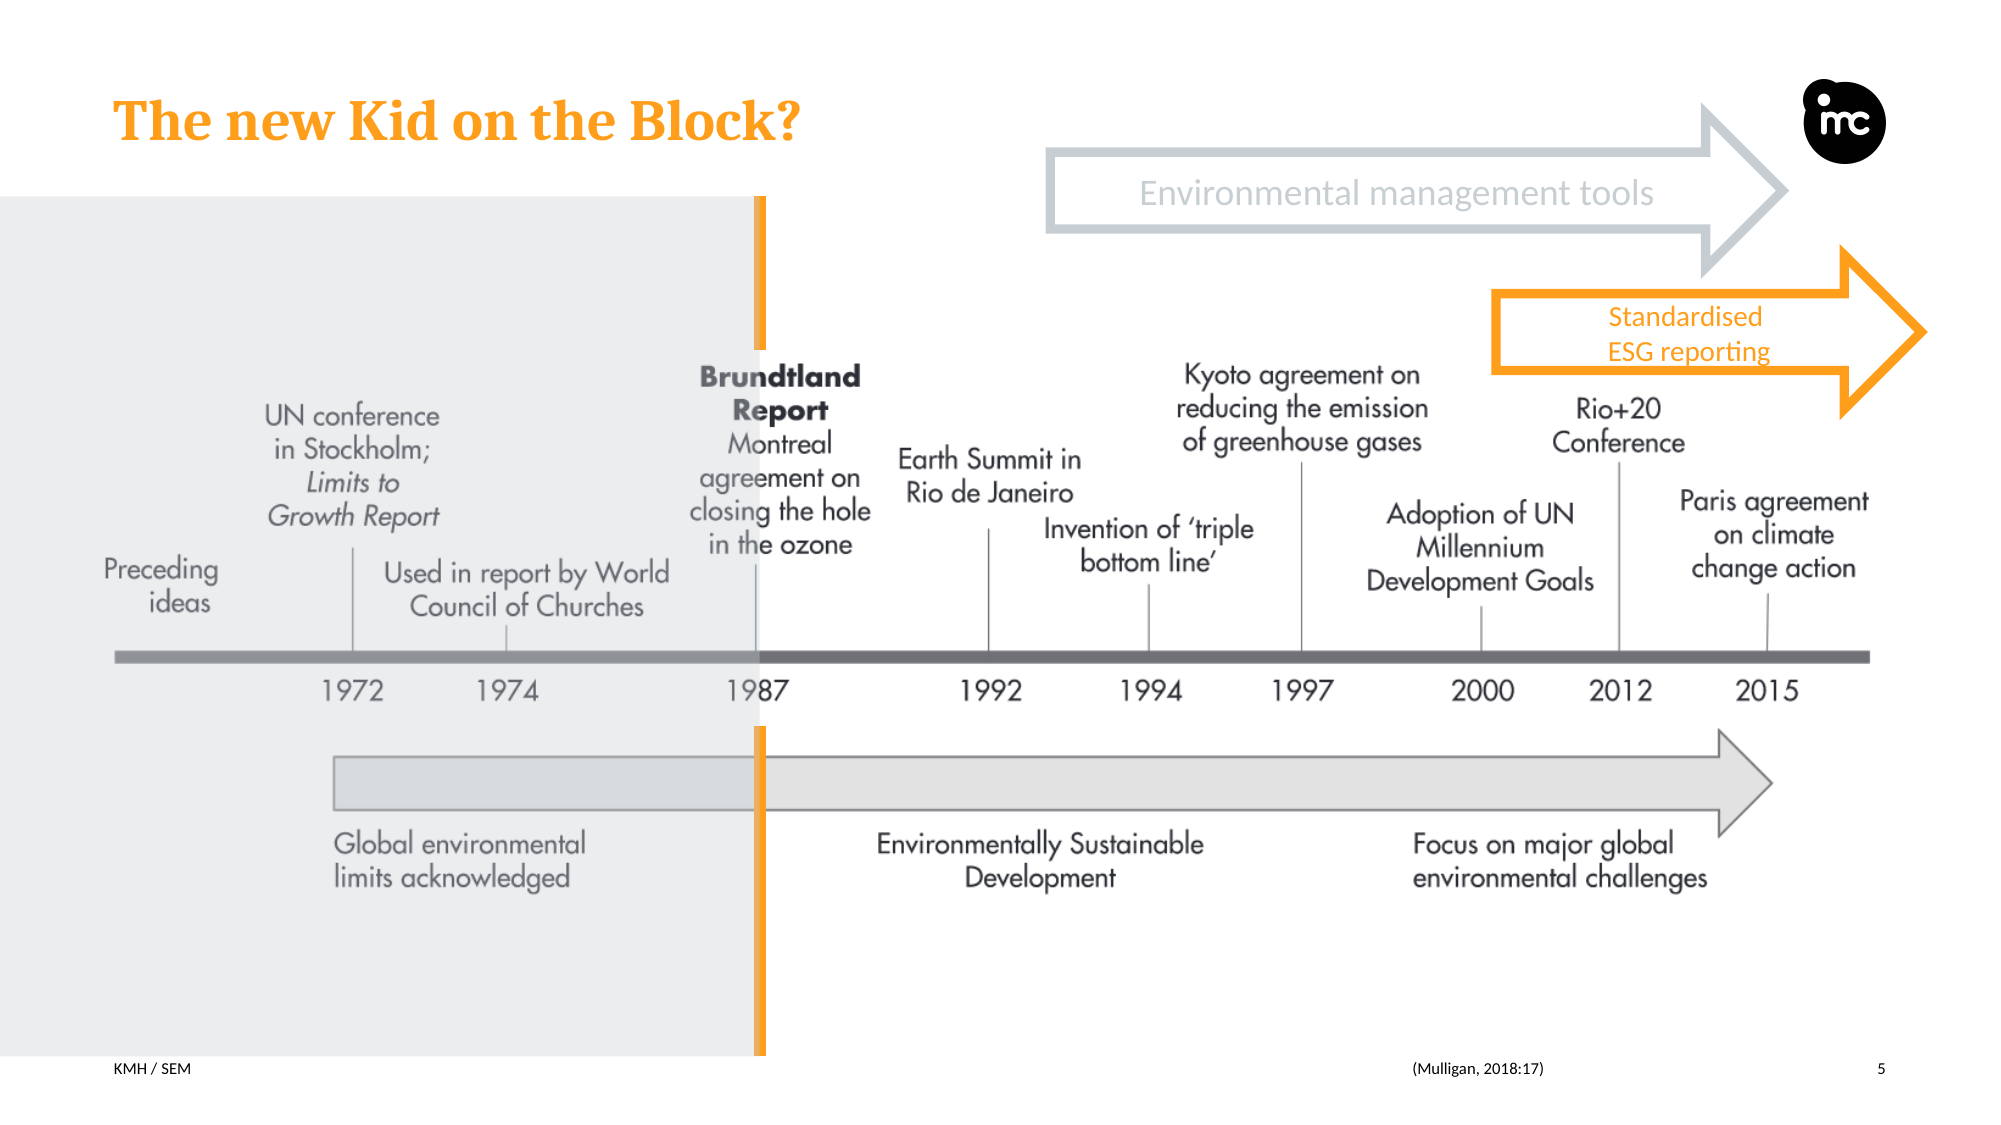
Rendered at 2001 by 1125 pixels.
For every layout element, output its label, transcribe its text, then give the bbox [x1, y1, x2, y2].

picture [1803, 79, 1886, 164]
title The new Kid on the Block? [114, 90, 1756, 220]
footer KMH / SEM [114, 1056, 953, 1080]
picture [90, 349, 1886, 902]
text_box [0, 196, 759, 1057]
slide_number (Mulligan, 2018:17) [1177, 1056, 1780, 1080]
text_box Standardised ESG reporting [1495, 253, 1922, 368]
text_box Environmental management tools [1049, 112, 1784, 269]
slide_number 5 [1803, 1056, 1886, 1080]
